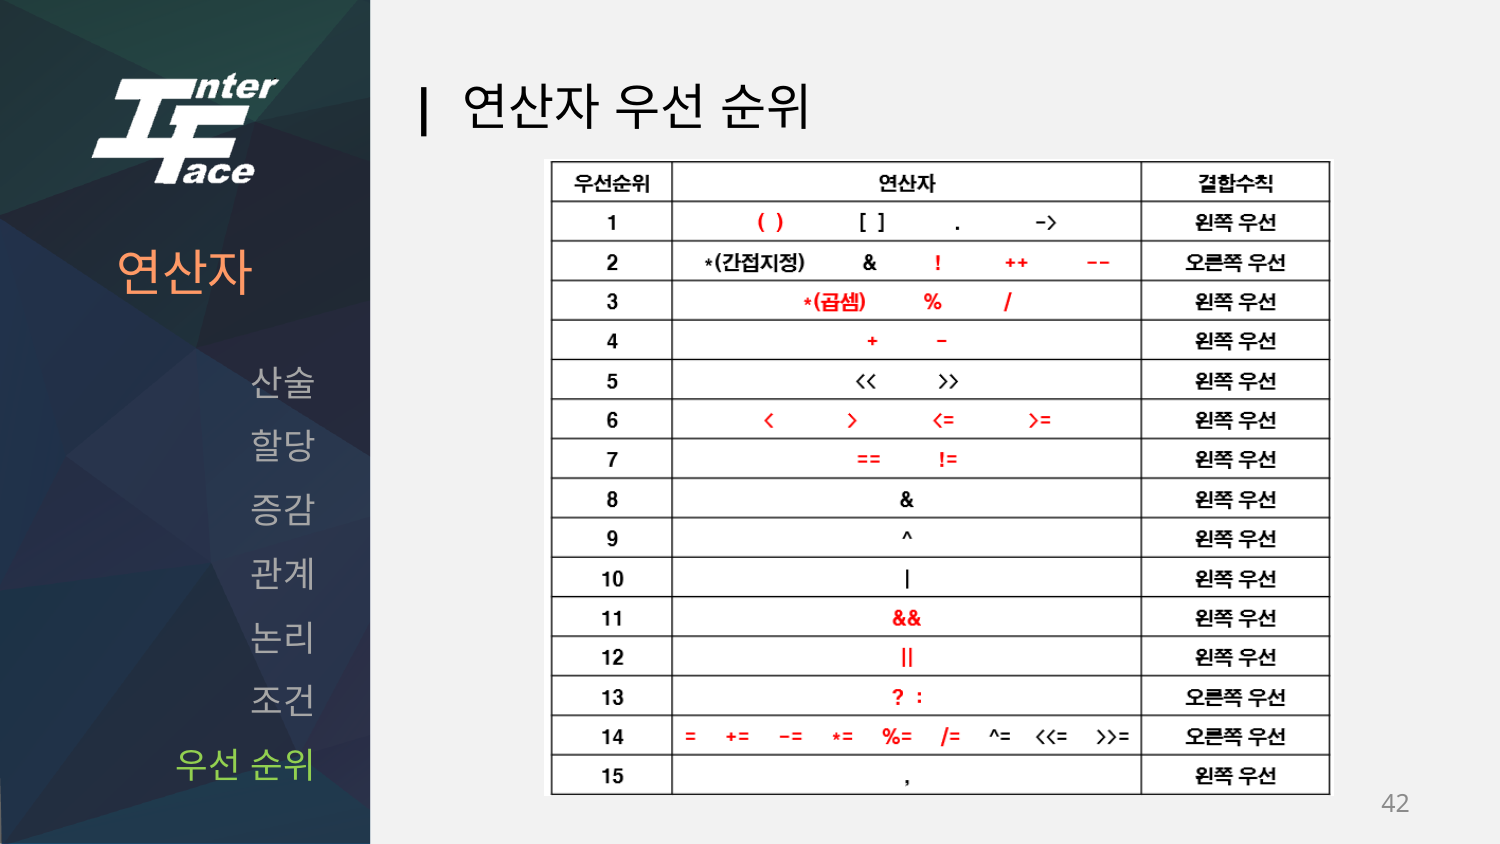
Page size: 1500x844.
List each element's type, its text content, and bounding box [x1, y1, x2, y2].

picture [544, 159, 1334, 796]
slide_number 42 [1074, 782, 1425, 827]
picture [0, 0, 371, 844]
text_box | 연산자 우선 순위 [395, 68, 939, 143]
